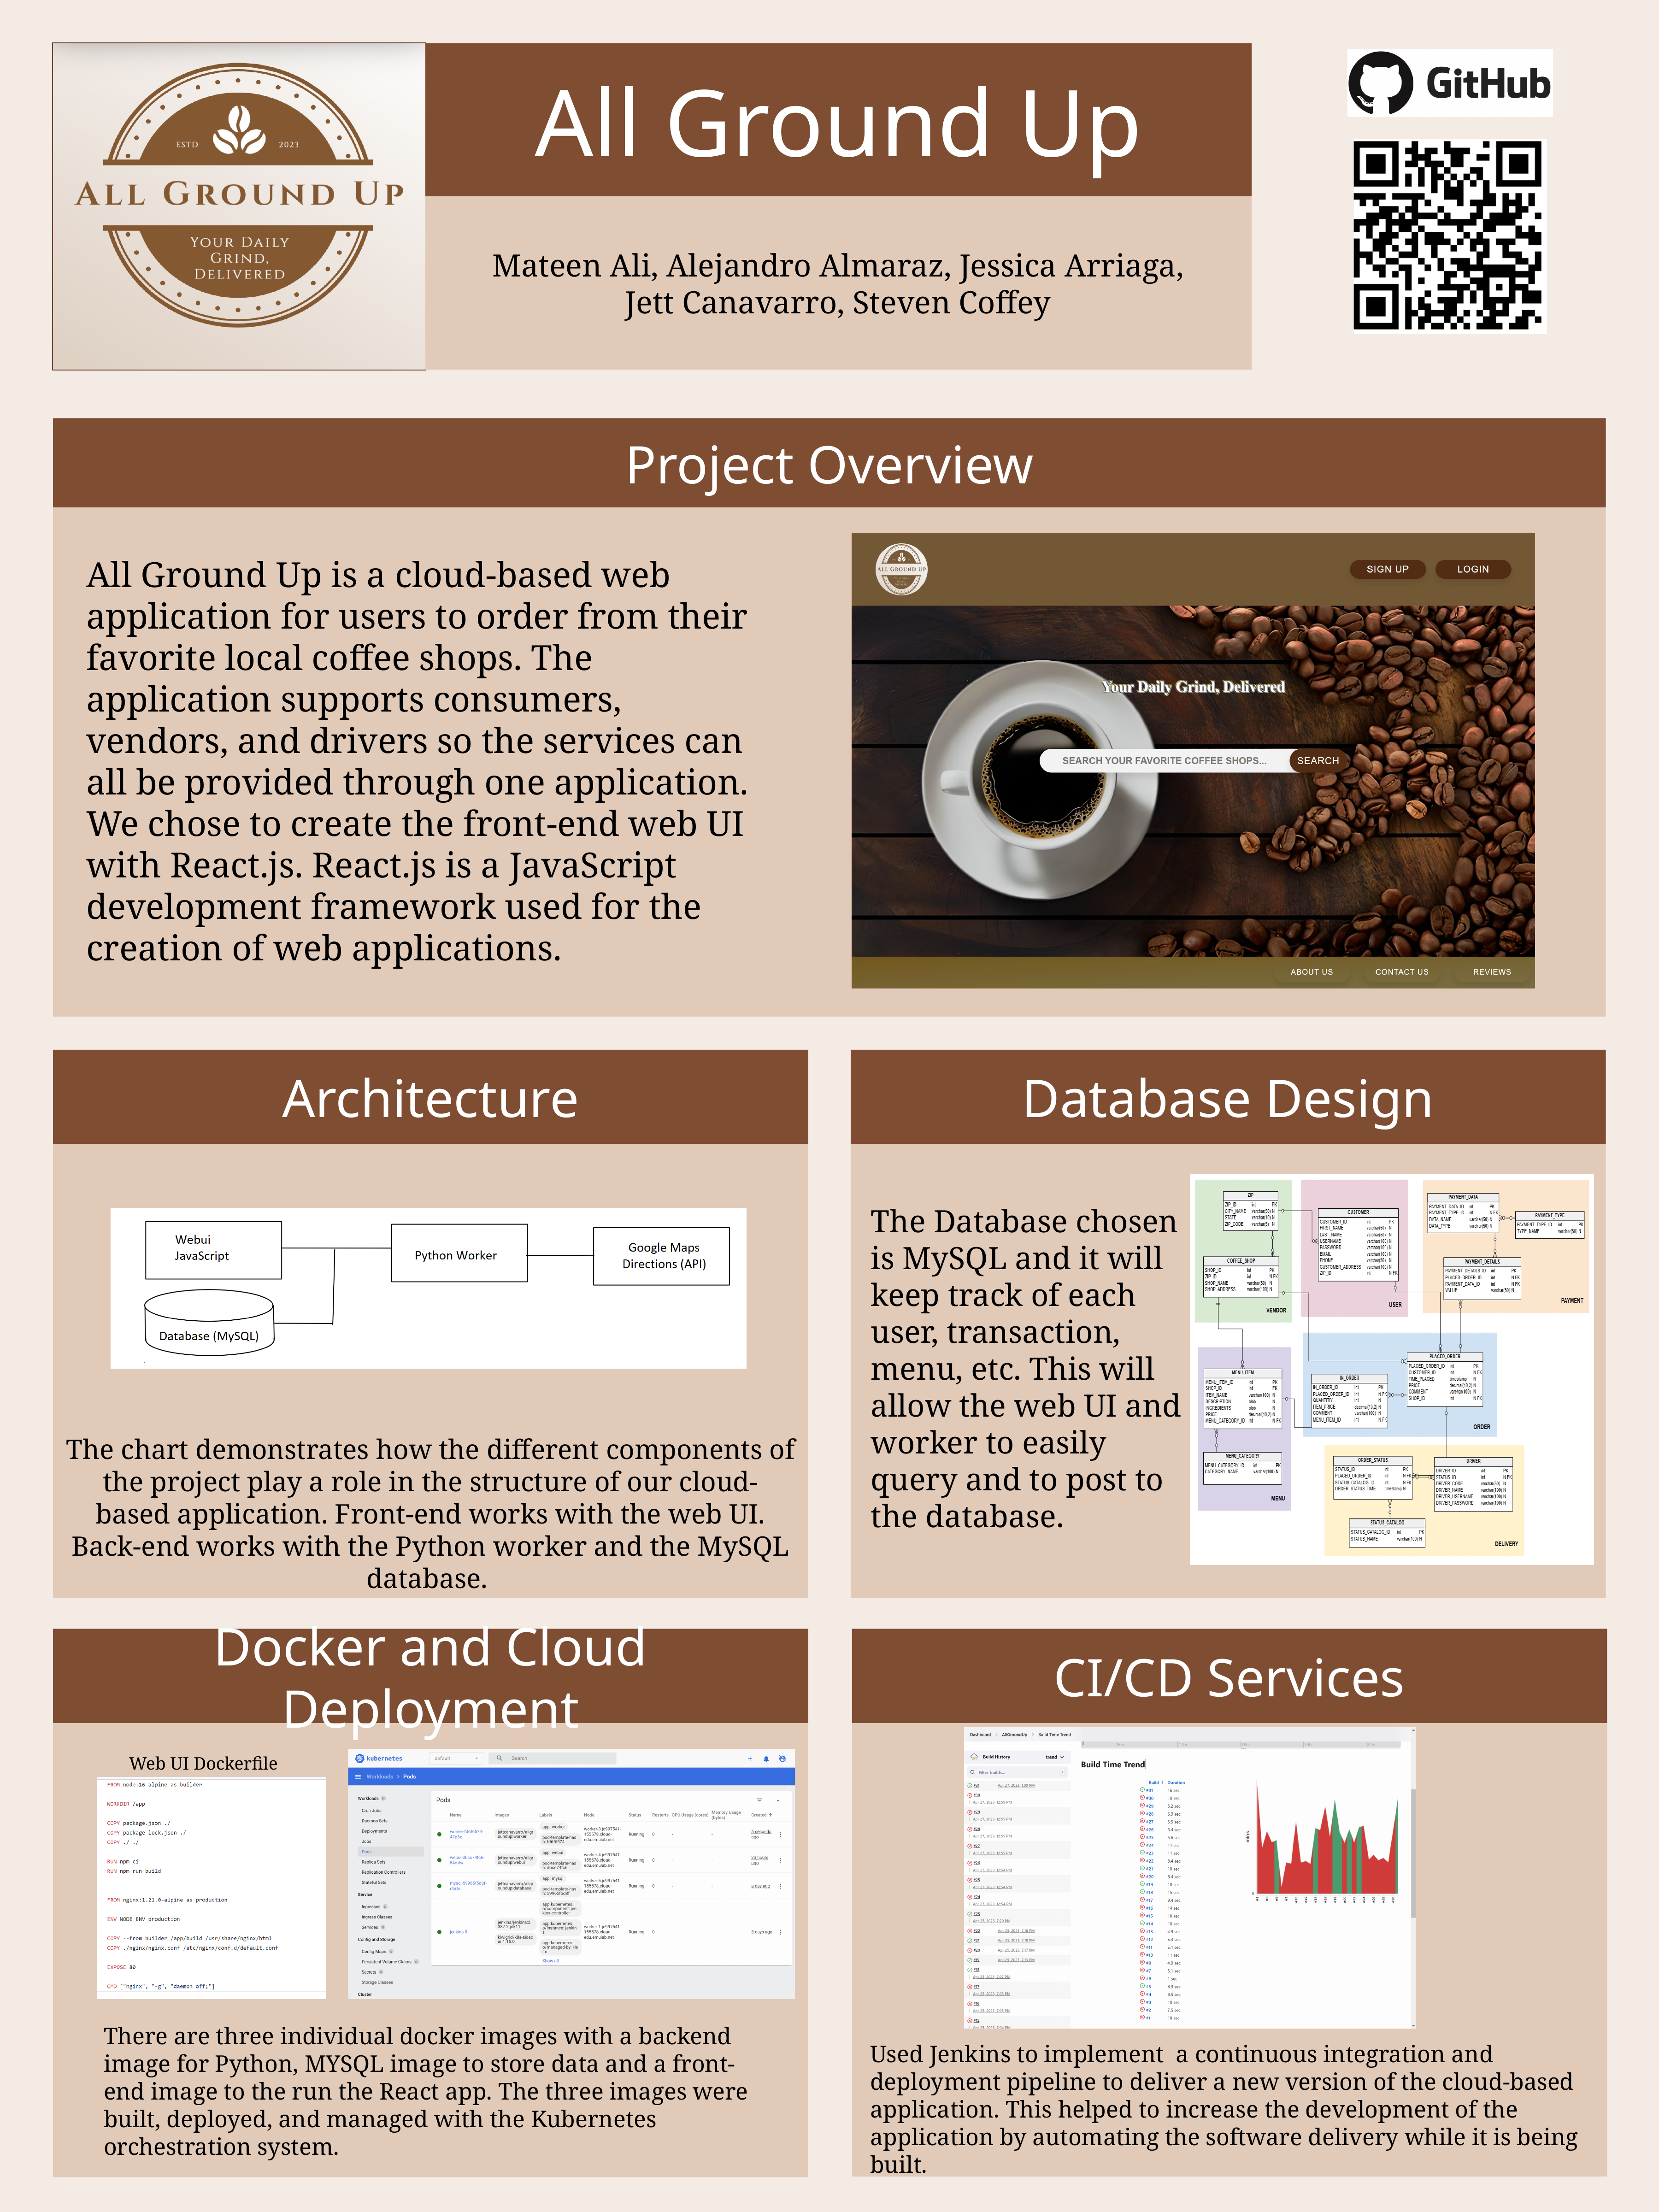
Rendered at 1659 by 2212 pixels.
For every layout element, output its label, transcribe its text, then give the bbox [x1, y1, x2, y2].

text_box Database Design [850, 1049, 1606, 1144]
picture [97, 1777, 326, 1999]
text_box Docker and Cloud Deployment [53, 1628, 809, 1724]
picture [852, 533, 1535, 988]
picture [1190, 1174, 1594, 1565]
text_box [53, 1144, 809, 1599]
picture [1353, 139, 1547, 334]
text_box [850, 1144, 1606, 1599]
text_box The Database chosen is MySQL and it will keep track of each user, transaction, menu, etc. This will allow the web UI and worker to easily query and to post to the database. [864, 1198, 1190, 1537]
picture [111, 1208, 747, 1369]
text_box Mateen Ali, Alejandro Almaraz, Jessica Arriaga, Jett Canavarro, Steven Coffey​ [426, 197, 1252, 370]
text_box [53, 1724, 809, 2177]
text_box CI/CD Services [852, 1628, 1607, 1724]
text_box All Ground Up [425, 42, 1252, 197]
text_box Web UI Dockerfile [122, 1749, 301, 1777]
picture [1347, 49, 1553, 117]
text_box Project Overview [53, 418, 1606, 508]
picture [964, 1727, 1416, 2029]
text_box All Ground Up is a cloud-based web application for users to order from their favorite local coffee shops. The application supports consumers, vendors, and drivers so the services can all be provided through one application. We chose to create the front-end web UI with React.js. React.js is a JavaScript development framework used for the creation of web applications. [79, 549, 763, 971]
picture [53, 43, 426, 370]
text_box [53, 508, 1606, 1017]
picture [348, 1749, 795, 1999]
text_box The chart demonstrates how the different components of the project play a role in the structure of our cloud-based application. Front-end works with the web UI. Back-end works with the Python worker and the MySQL database. [59, 1429, 802, 1597]
text_box [852, 1724, 1607, 2177]
text_box There are three individual docker images with a backend image for Python, MYSQL image to store data and a front-end image to the run the React app. The three images were built, deployed, and managed with the Kubernetes orchestration system. [97, 2018, 765, 2164]
text_box Architecture [53, 1049, 809, 1144]
text_box Used Jenkins to implement a continuous integration and deployment pipeline to deliver a new version of the cloud-based application. This helped to increase the development of the application by automating the software delivery while it is being built. [863, 2036, 1594, 2181]
